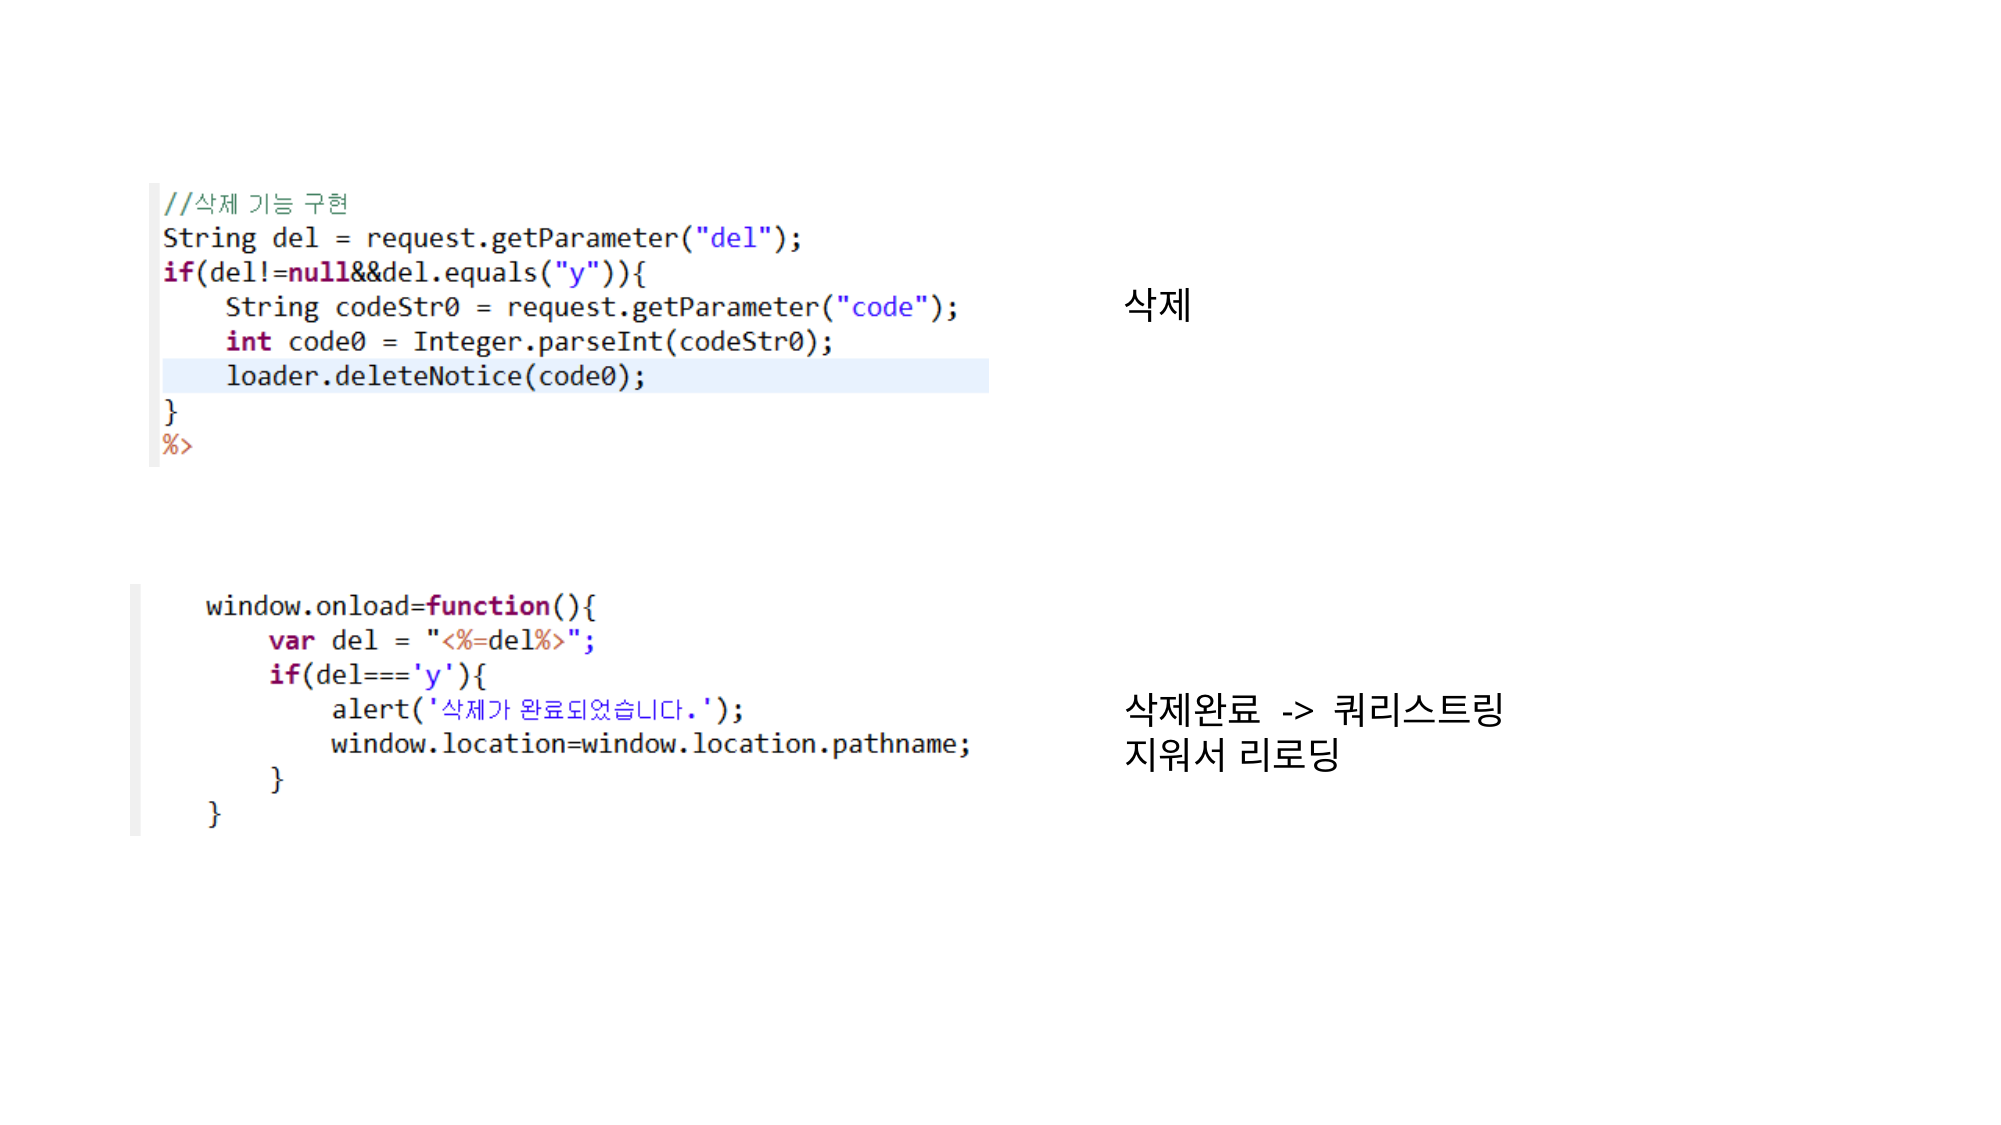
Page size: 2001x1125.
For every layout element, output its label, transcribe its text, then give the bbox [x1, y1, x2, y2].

picture [130, 584, 989, 836]
text_box 삭제 [1109, 274, 1438, 335]
picture [149, 183, 989, 467]
text_box 삭제완료 -> 쿼리스트링 지워서 리로딩 [1109, 679, 1550, 785]
